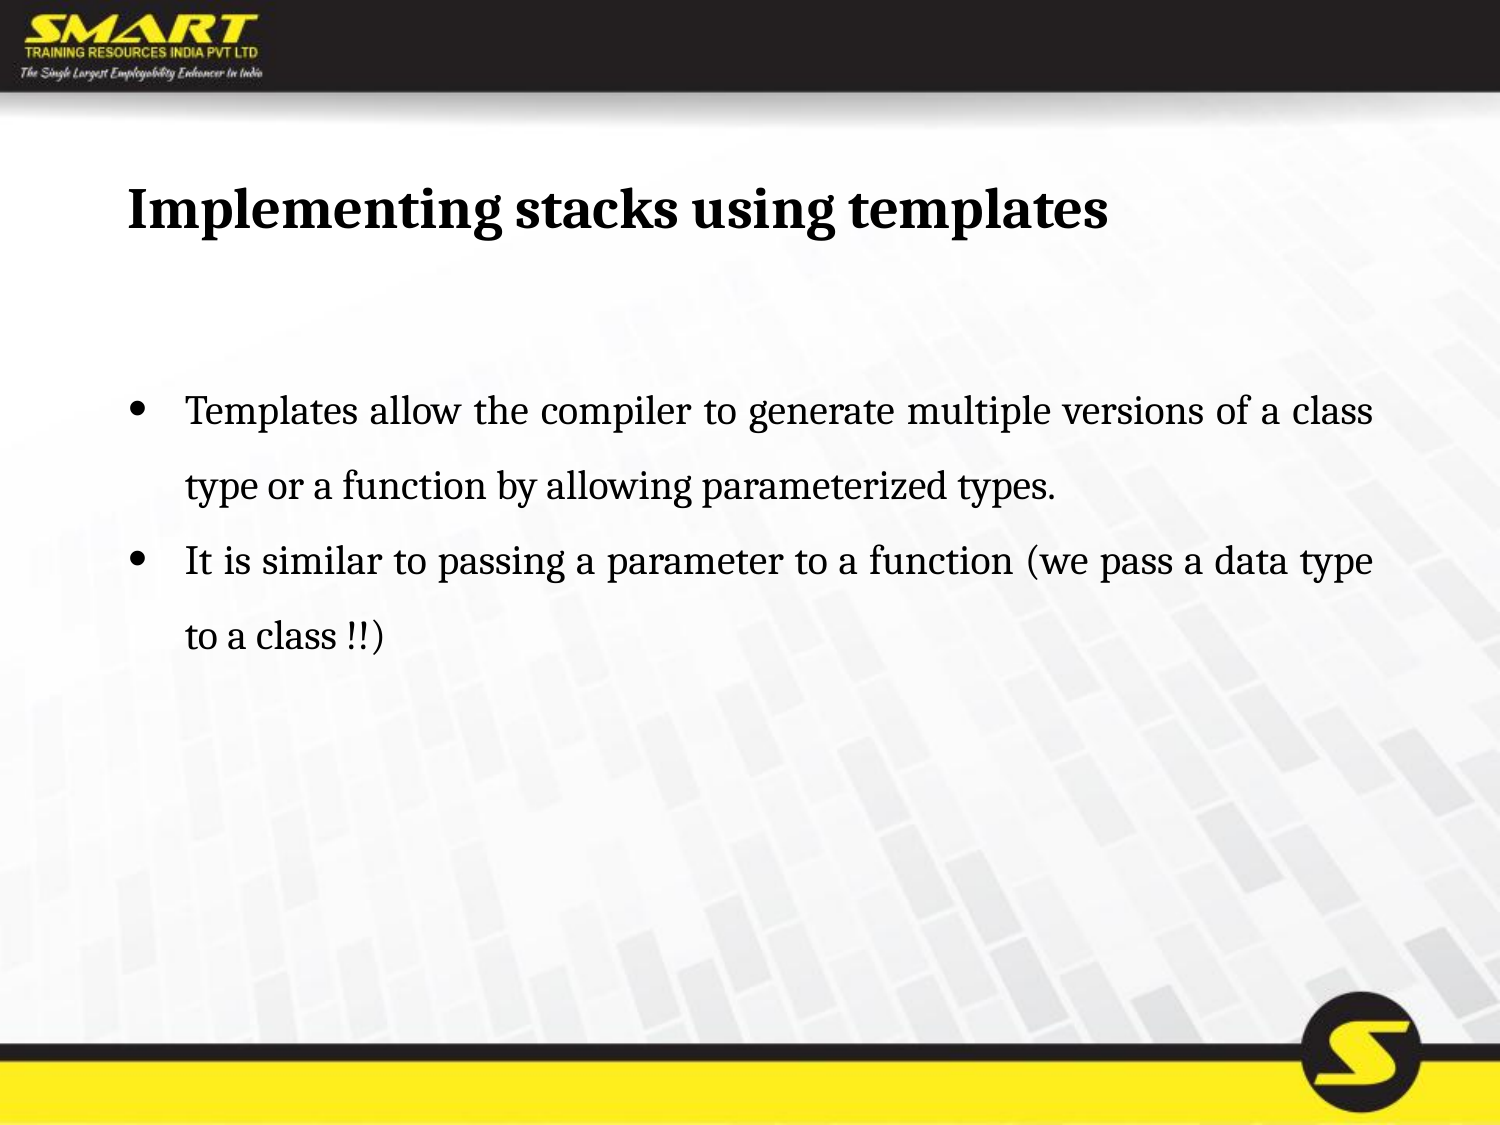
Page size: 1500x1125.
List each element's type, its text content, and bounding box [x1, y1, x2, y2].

title Implementing stacks using templates [112, 162, 1388, 256]
picture [0, 0, 1500, 1125]
list Templates allow the compiler to generate multiple versions of a class type or a function by allowing parameterized types. It is similar to passing a parameter to a function (we pass a data type to a class !!) [113, 349, 1389, 825]
